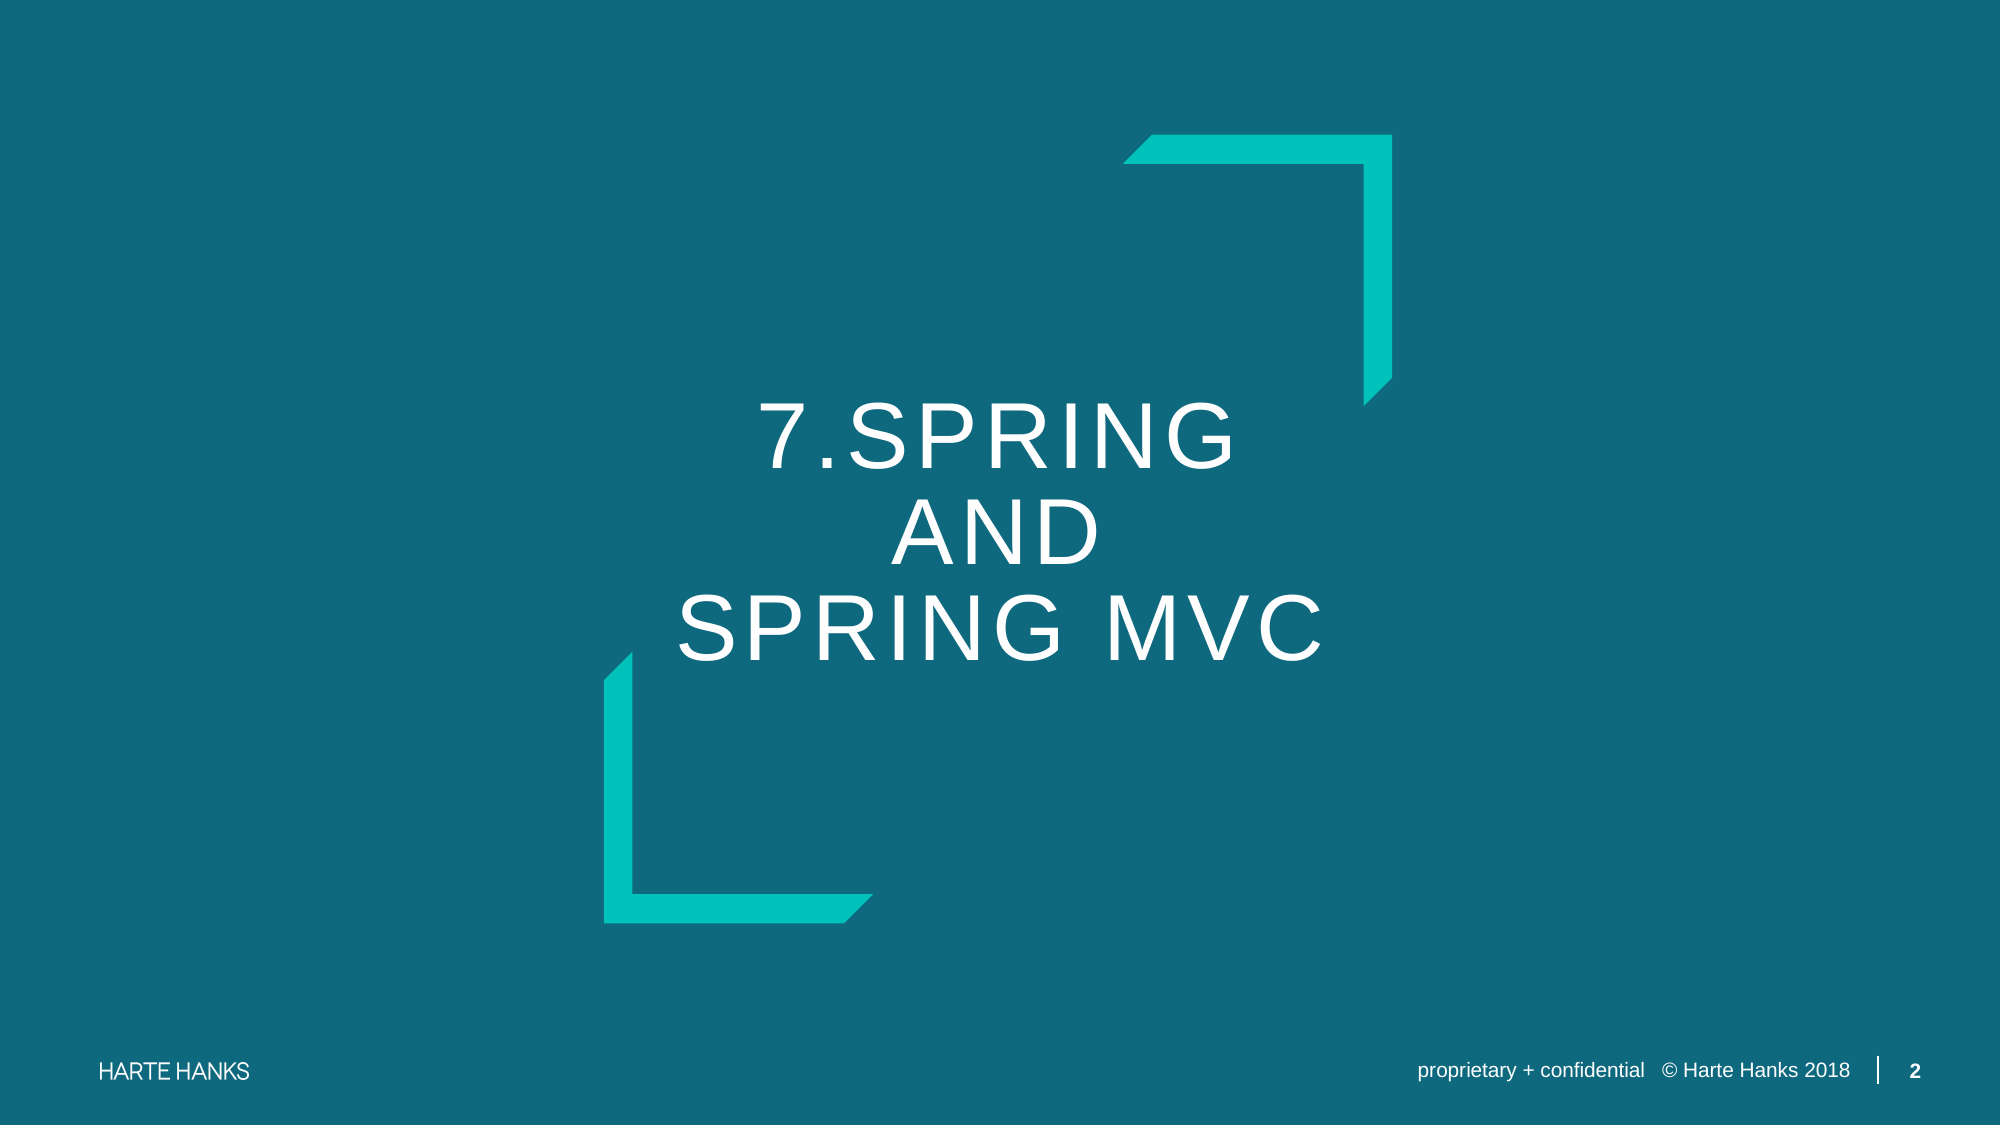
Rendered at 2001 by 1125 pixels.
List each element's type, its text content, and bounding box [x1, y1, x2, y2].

picture [100, 1062, 249, 1080]
title 7.Spring and spring mvc [587, 521, 1413, 695]
